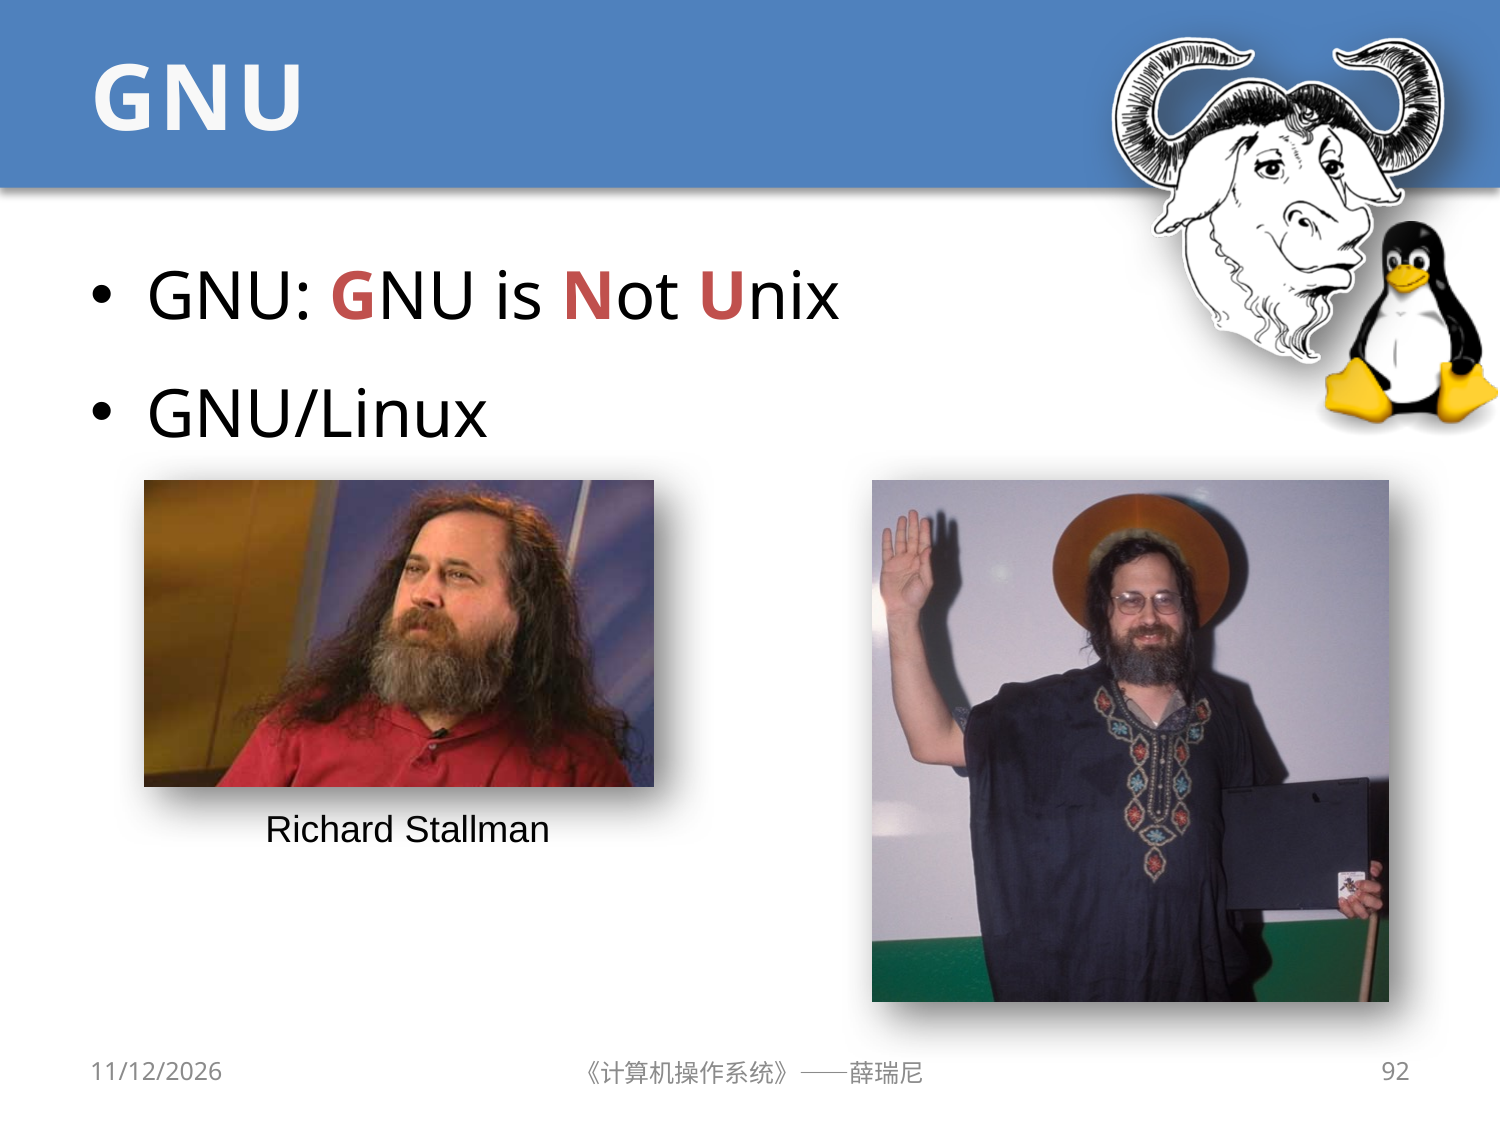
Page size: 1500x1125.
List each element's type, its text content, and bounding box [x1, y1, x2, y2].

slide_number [75, 1042, 425, 1103]
list GNU: GNU is Not Unix GNU/Linux [75, 221, 1425, 1021]
slide_number 92 [1074, 1042, 1425, 1103]
picture [1082, 3, 1498, 439]
picture [872, 480, 1389, 1003]
title GNU [75, 0, 1083, 188]
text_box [144, 480, 655, 859]
footer 《计算机操作系统》——薛瑞尼 [512, 1042, 988, 1103]
